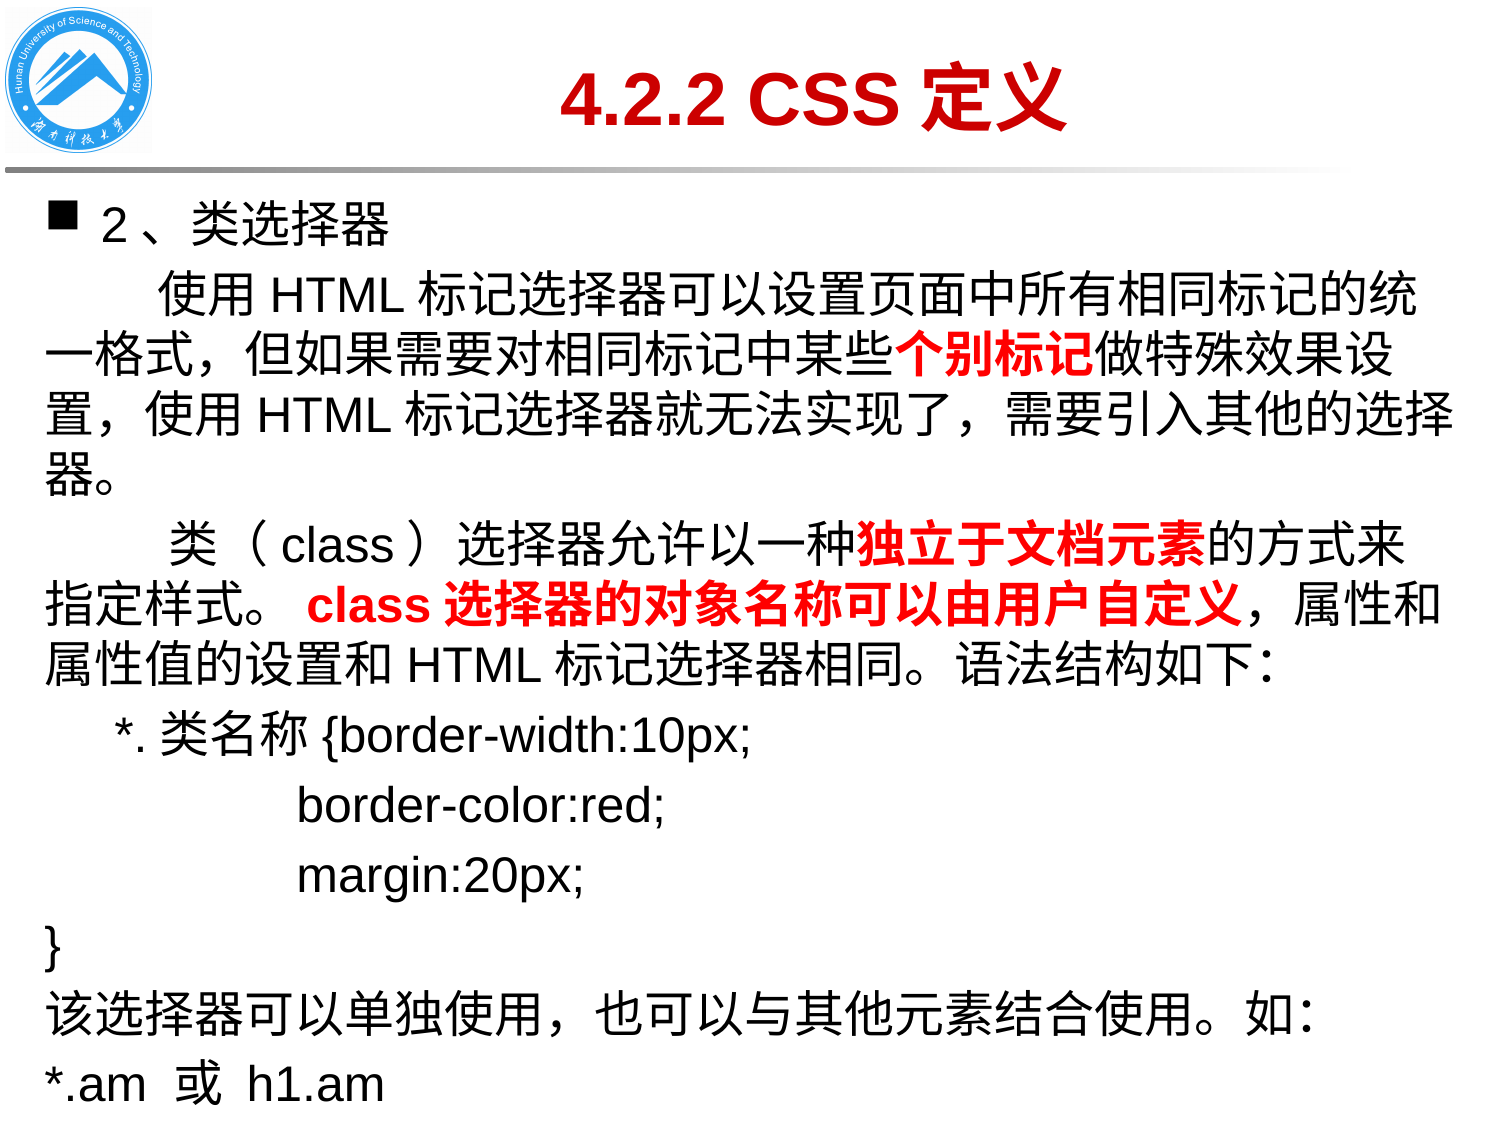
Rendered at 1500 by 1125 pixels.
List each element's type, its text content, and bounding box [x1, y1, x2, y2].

list 2、类选择器 使用HTML标记选择器可以设置页面中所有相同标记的统一格式，但如果需要对相同标记中某些个别标记做特殊效果设置，使用HTML标记选择器就无法实现了，需要引入其他的选择器。 类（class）选择器允许以一种独立于文档元素的方式来指定样式。class选择器的对象名称可以由用户自定义，属性和属性值的设置和HTML标记选择器相同。语法结构如下： *.类名称{border-width:10px; border-color:red; margin:20px; } 该选择器可以单独使用，也可以与其他元素结合使用。如： *.am 或 h1.am [29, 184, 1471, 1083]
title 4.2.2 CSS定义 [159, 18, 1471, 173]
picture [5, 7, 152, 153]
